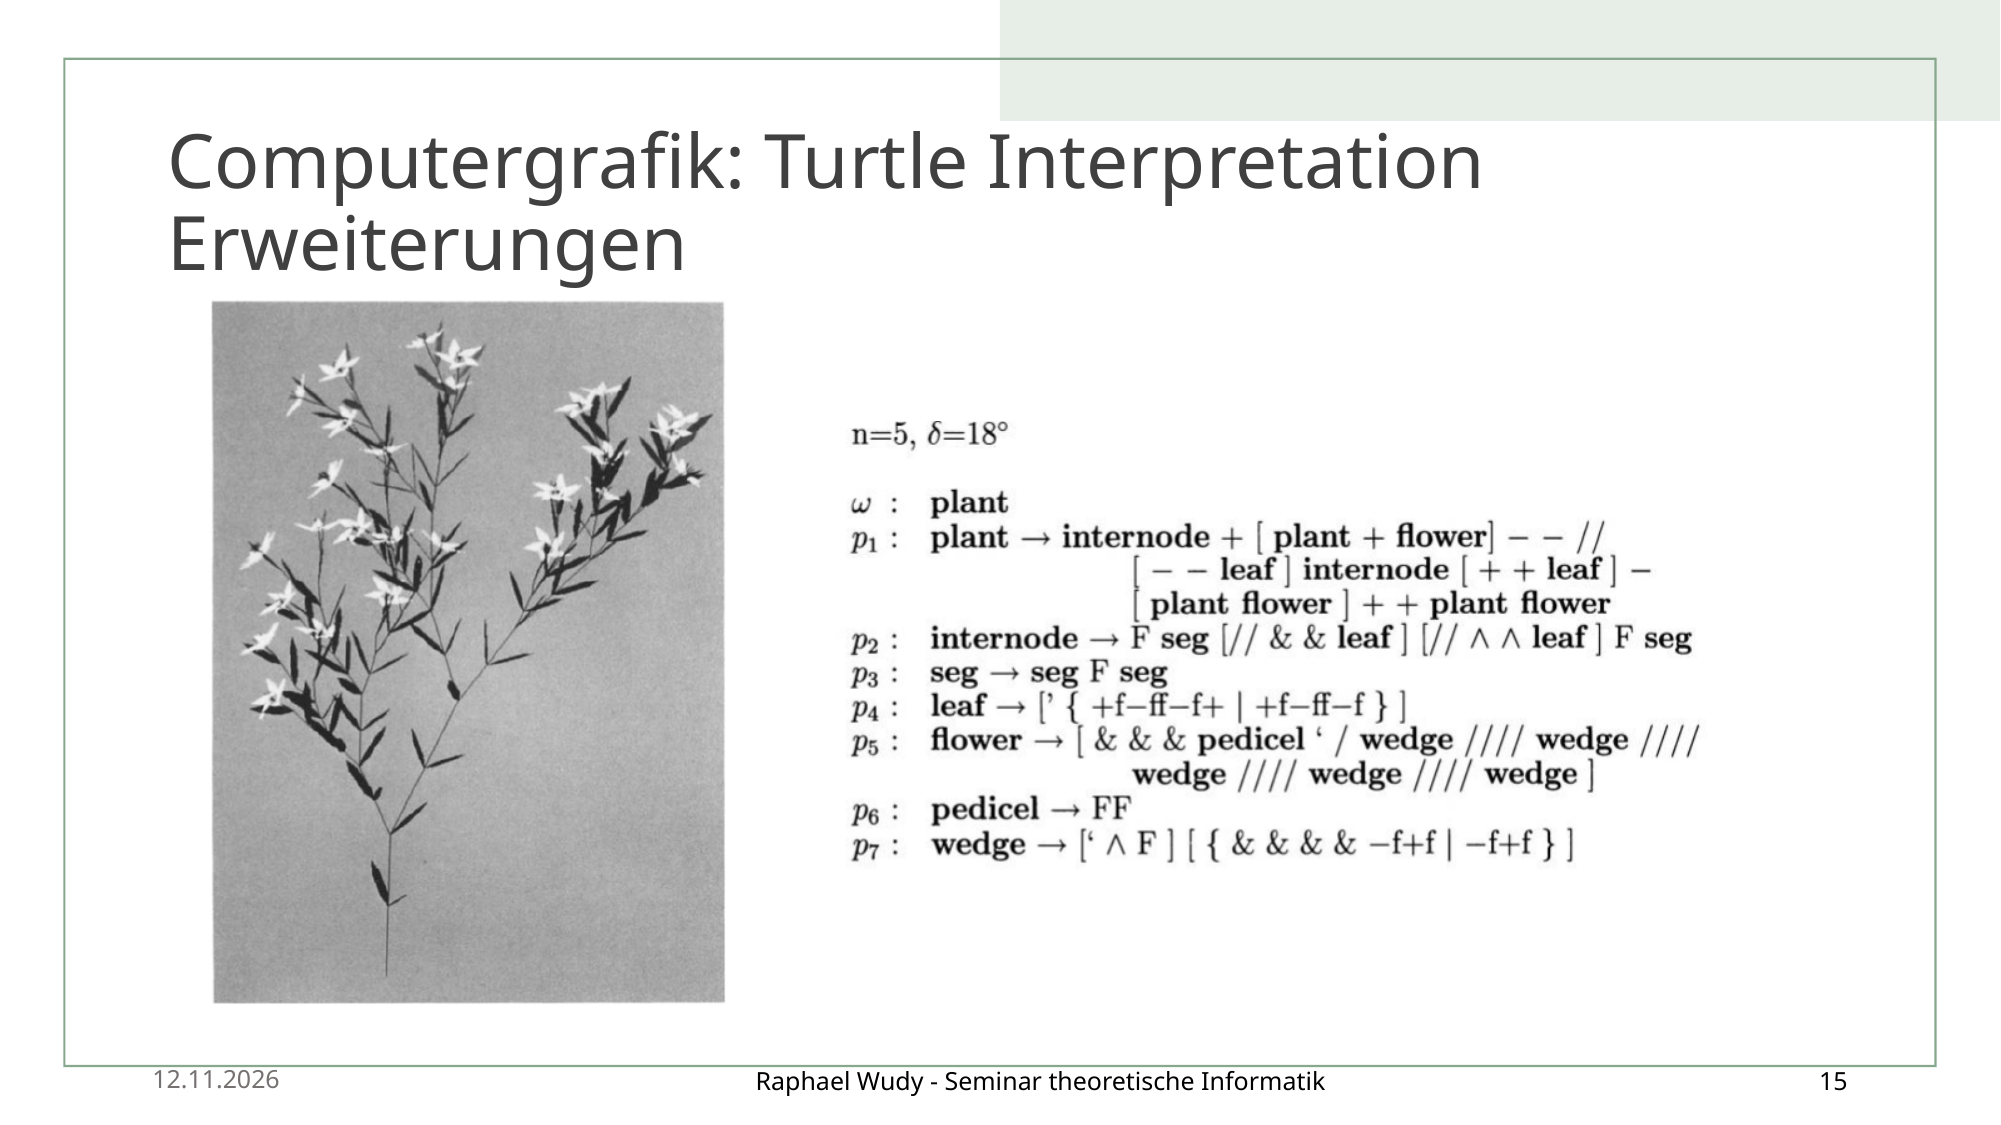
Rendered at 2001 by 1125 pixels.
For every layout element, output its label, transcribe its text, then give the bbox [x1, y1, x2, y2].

title Computergrafik: Turtle Interpretation Erweiterungen [152, 79, 1878, 331]
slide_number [137, 1050, 588, 1111]
picture [834, 421, 1713, 878]
text_box Raphael Wudy - Seminar theoretische Informatik [740, 1058, 1416, 1119]
text_box 15 [1412, 1058, 1863, 1118]
picture [209, 295, 727, 1005]
